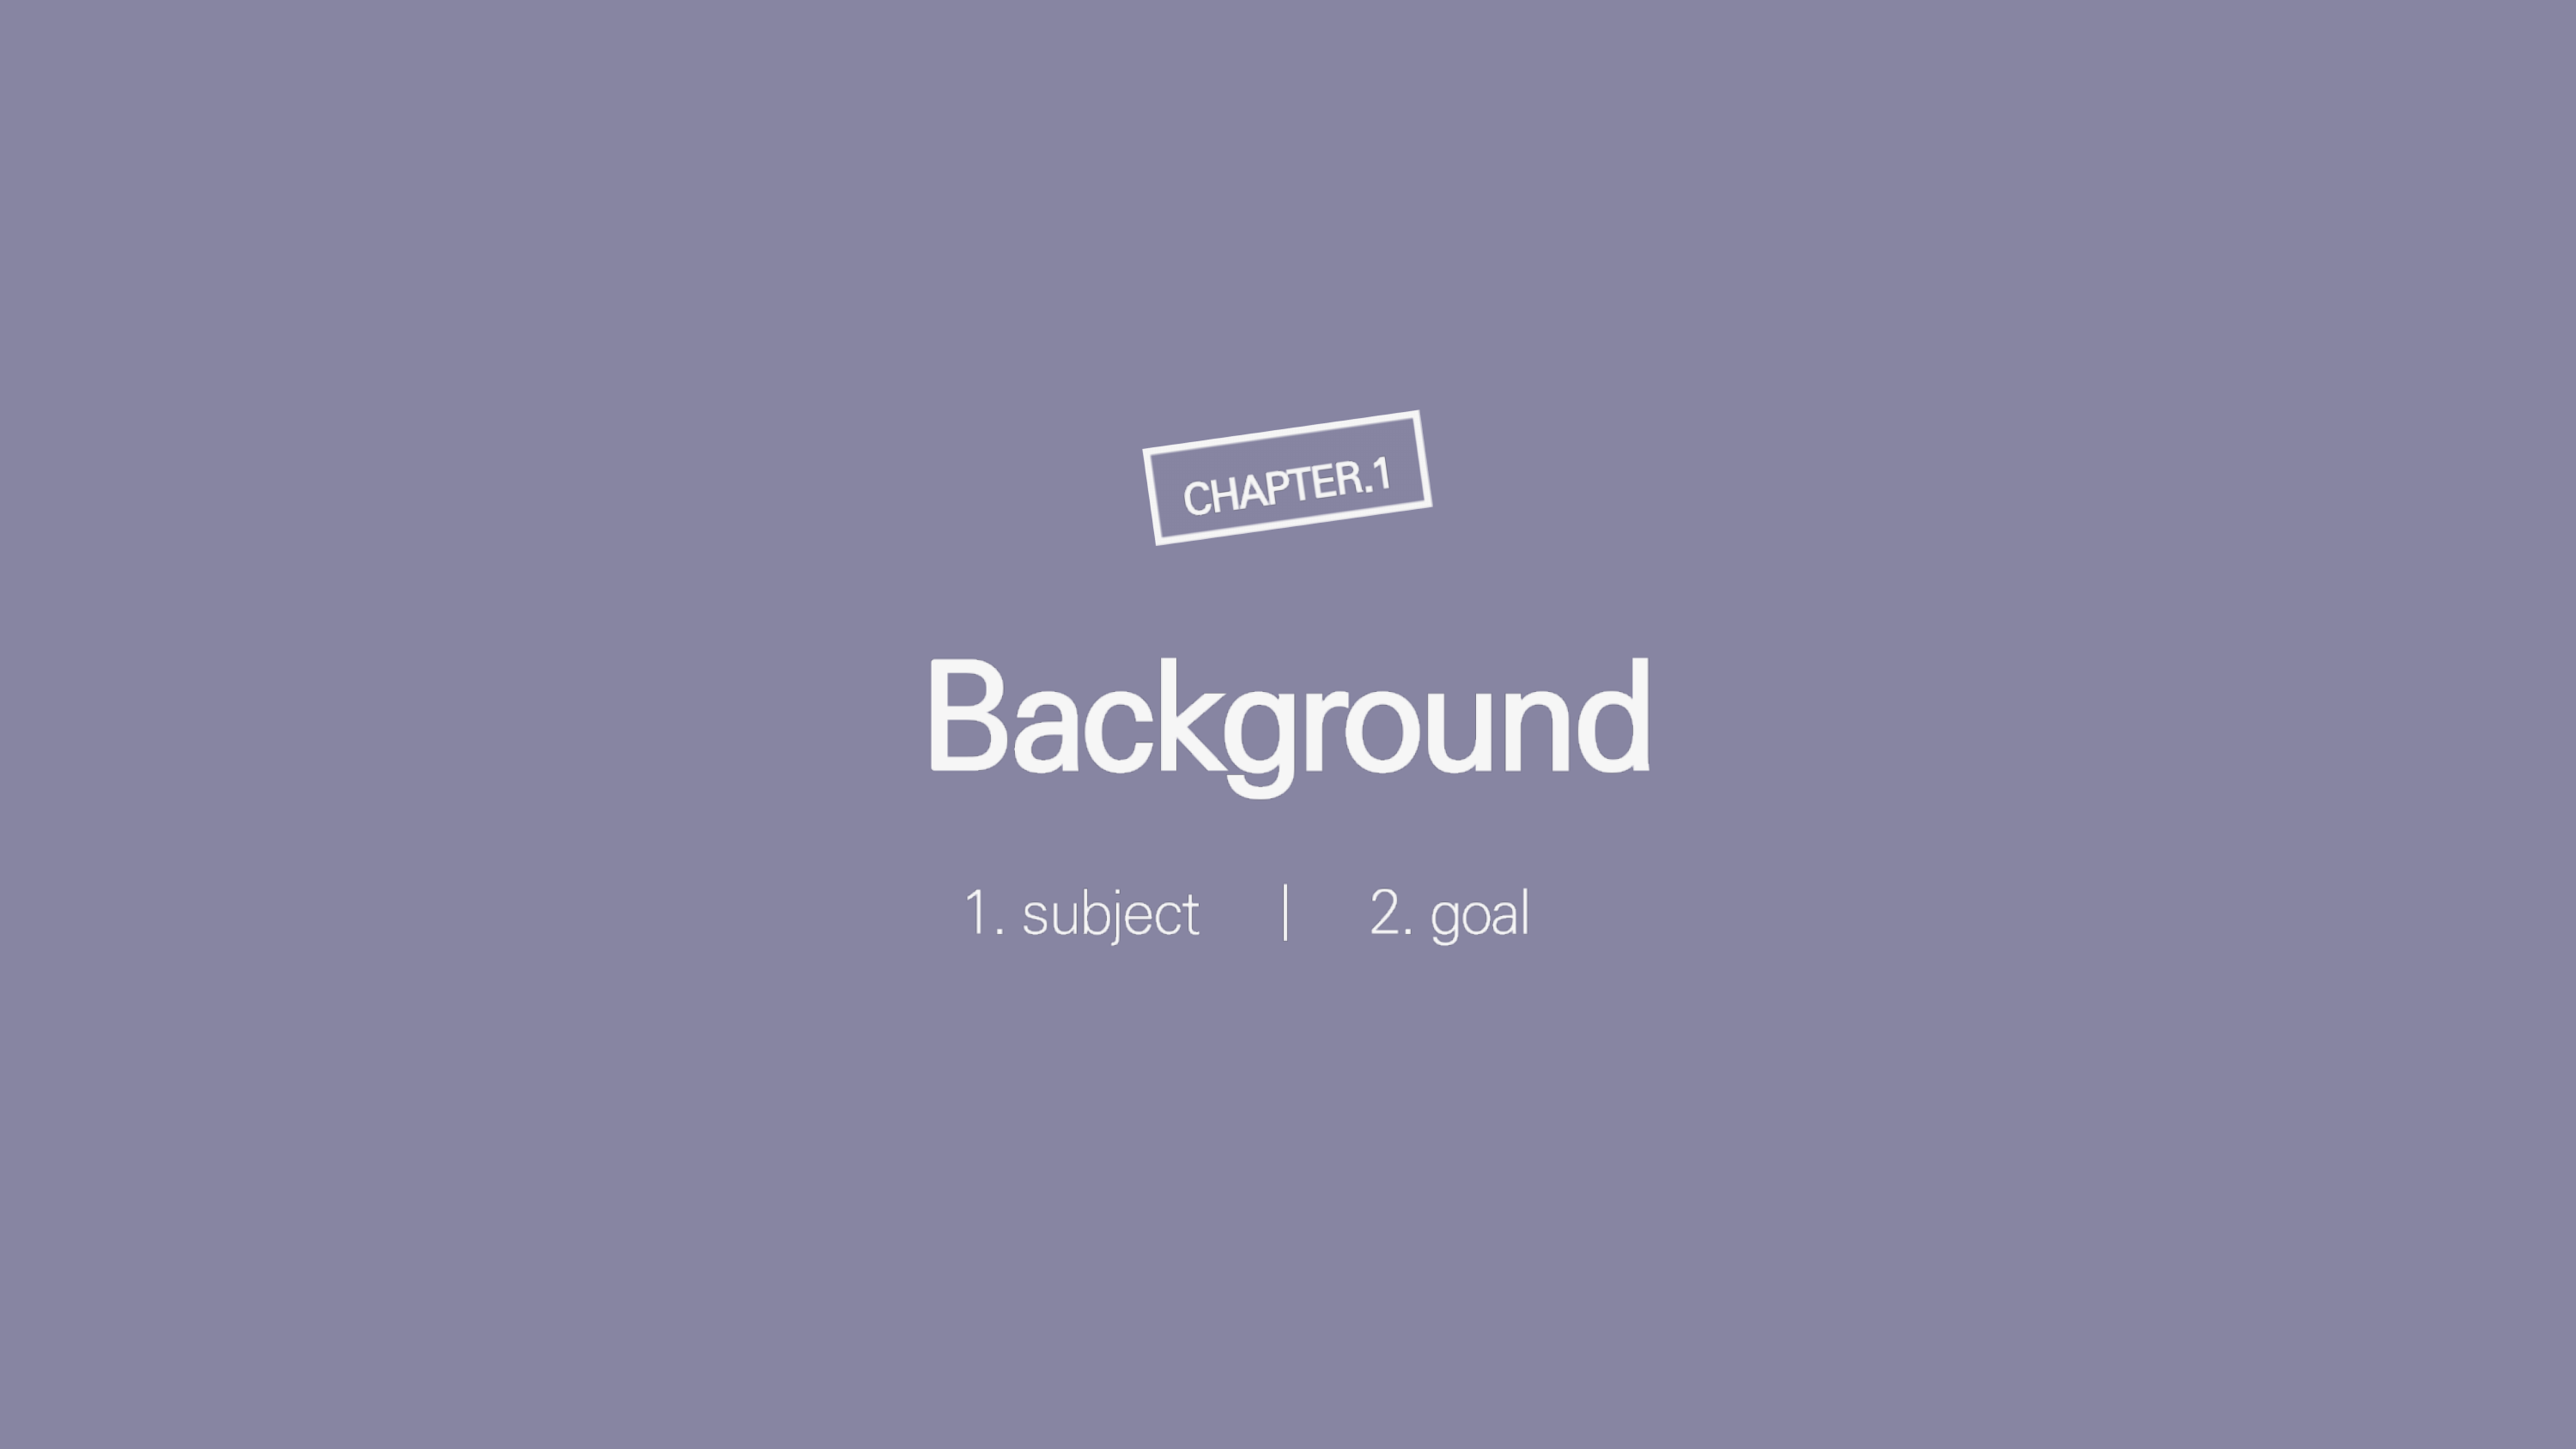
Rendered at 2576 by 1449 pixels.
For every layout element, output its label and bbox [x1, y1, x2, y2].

picture [1296, 410, 1422, 428]
picture [200, 597, 1717, 973]
picture [1133, 449, 1407, 545]
text_box [1147, 428, 1428, 527]
picture [1428, 477, 1432, 507]
